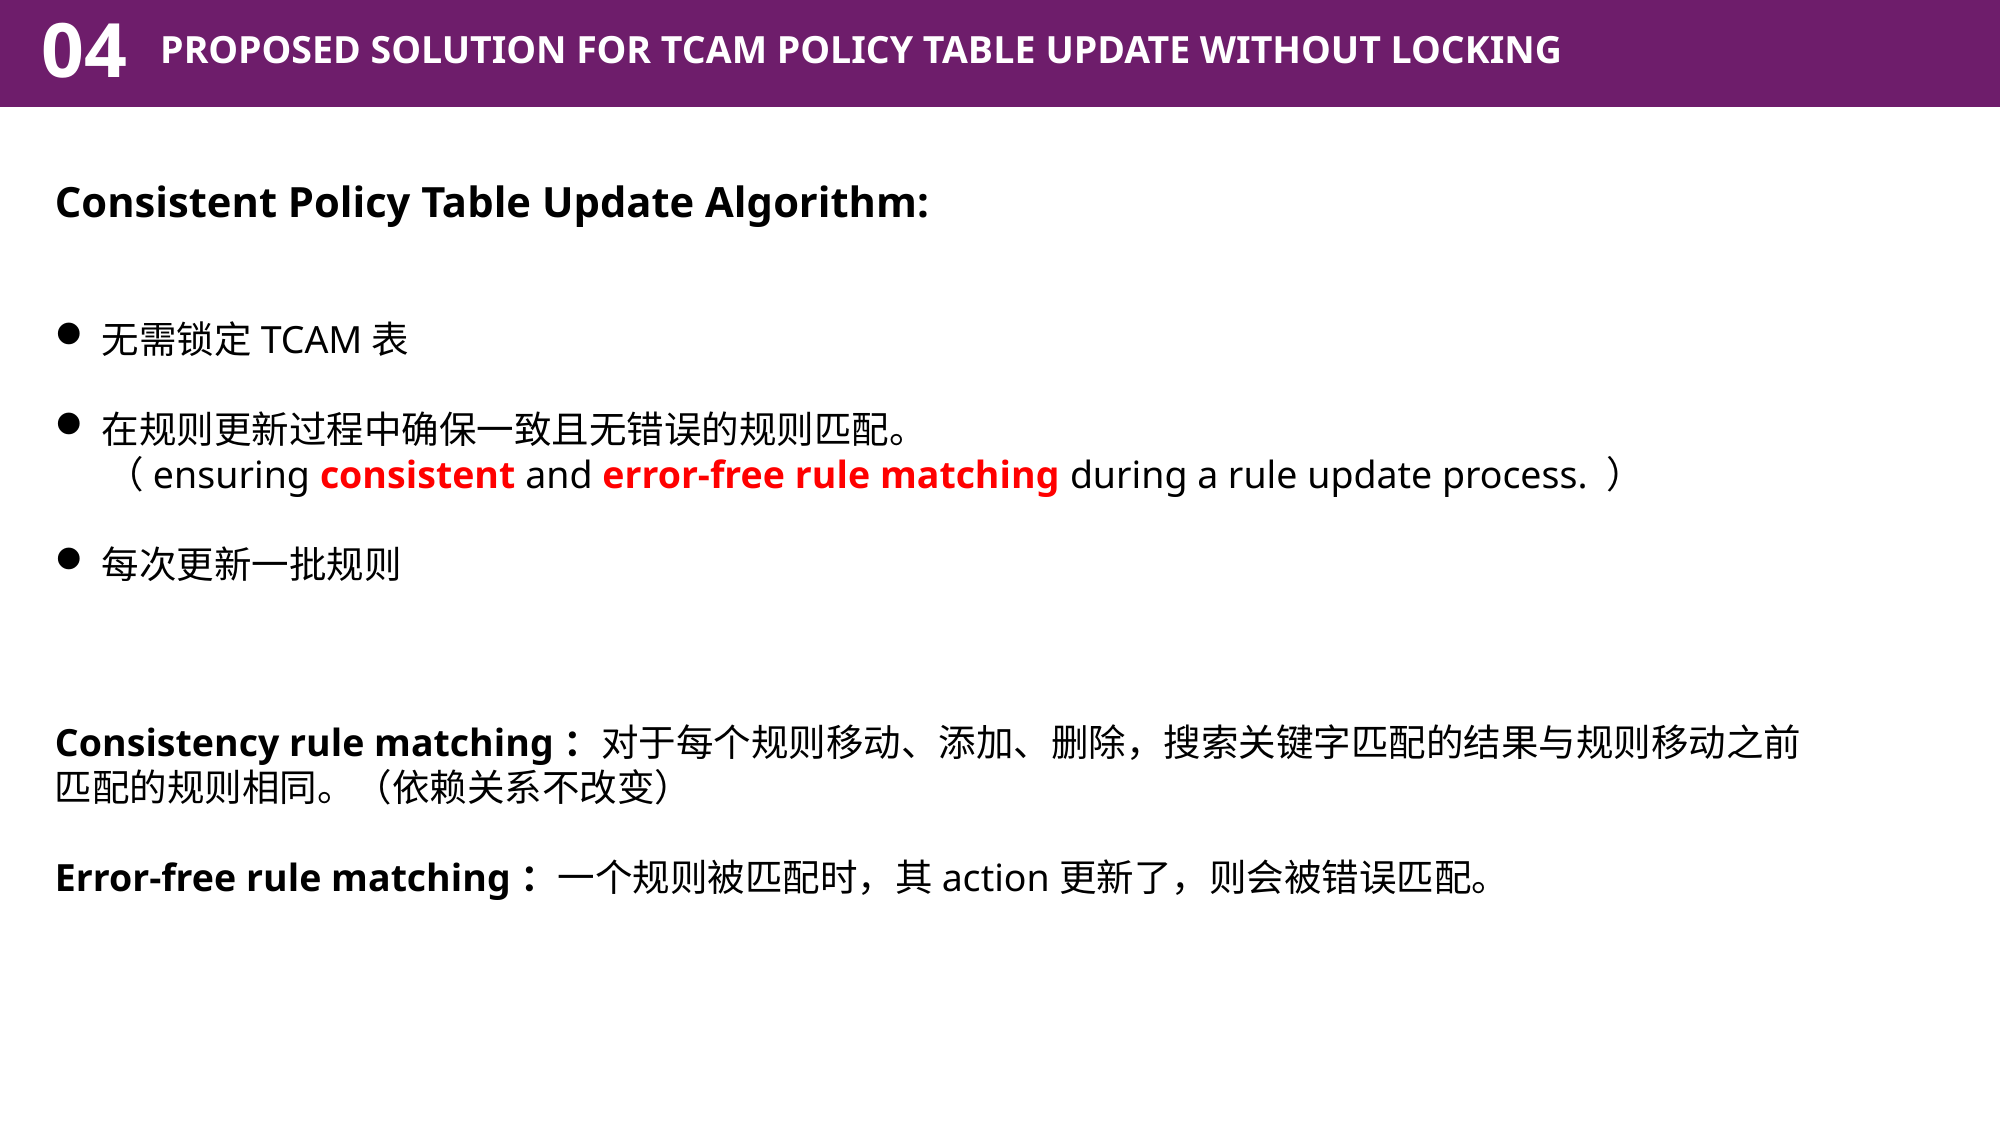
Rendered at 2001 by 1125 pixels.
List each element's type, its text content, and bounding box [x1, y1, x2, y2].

list 04 [26, 13, 146, 93]
text_box Consistency rule matching：对于每个规则移动、添加、删除，搜索关键字匹配的结果与规则移动之前匹配的规则相同。（依赖关系不改变） Error-free rule matching：一个规则被匹配时，其action更新了，则会被错误匹配。 [40, 711, 1816, 906]
text_box Consistent Policy Table Update Algorithm: 无需锁定TCAM表 在规则更新过程中确保一致且无错误的规则匹配。 （ensuring consistent and error-free rule matching during a rule update process. ） 每次更新一批规则 [40, 168, 1789, 594]
list PROPOSED SOLUTION FOR TCAM POLICY TABLE UPDATE WITHOUT LOCKING [146, 23, 1816, 84]
